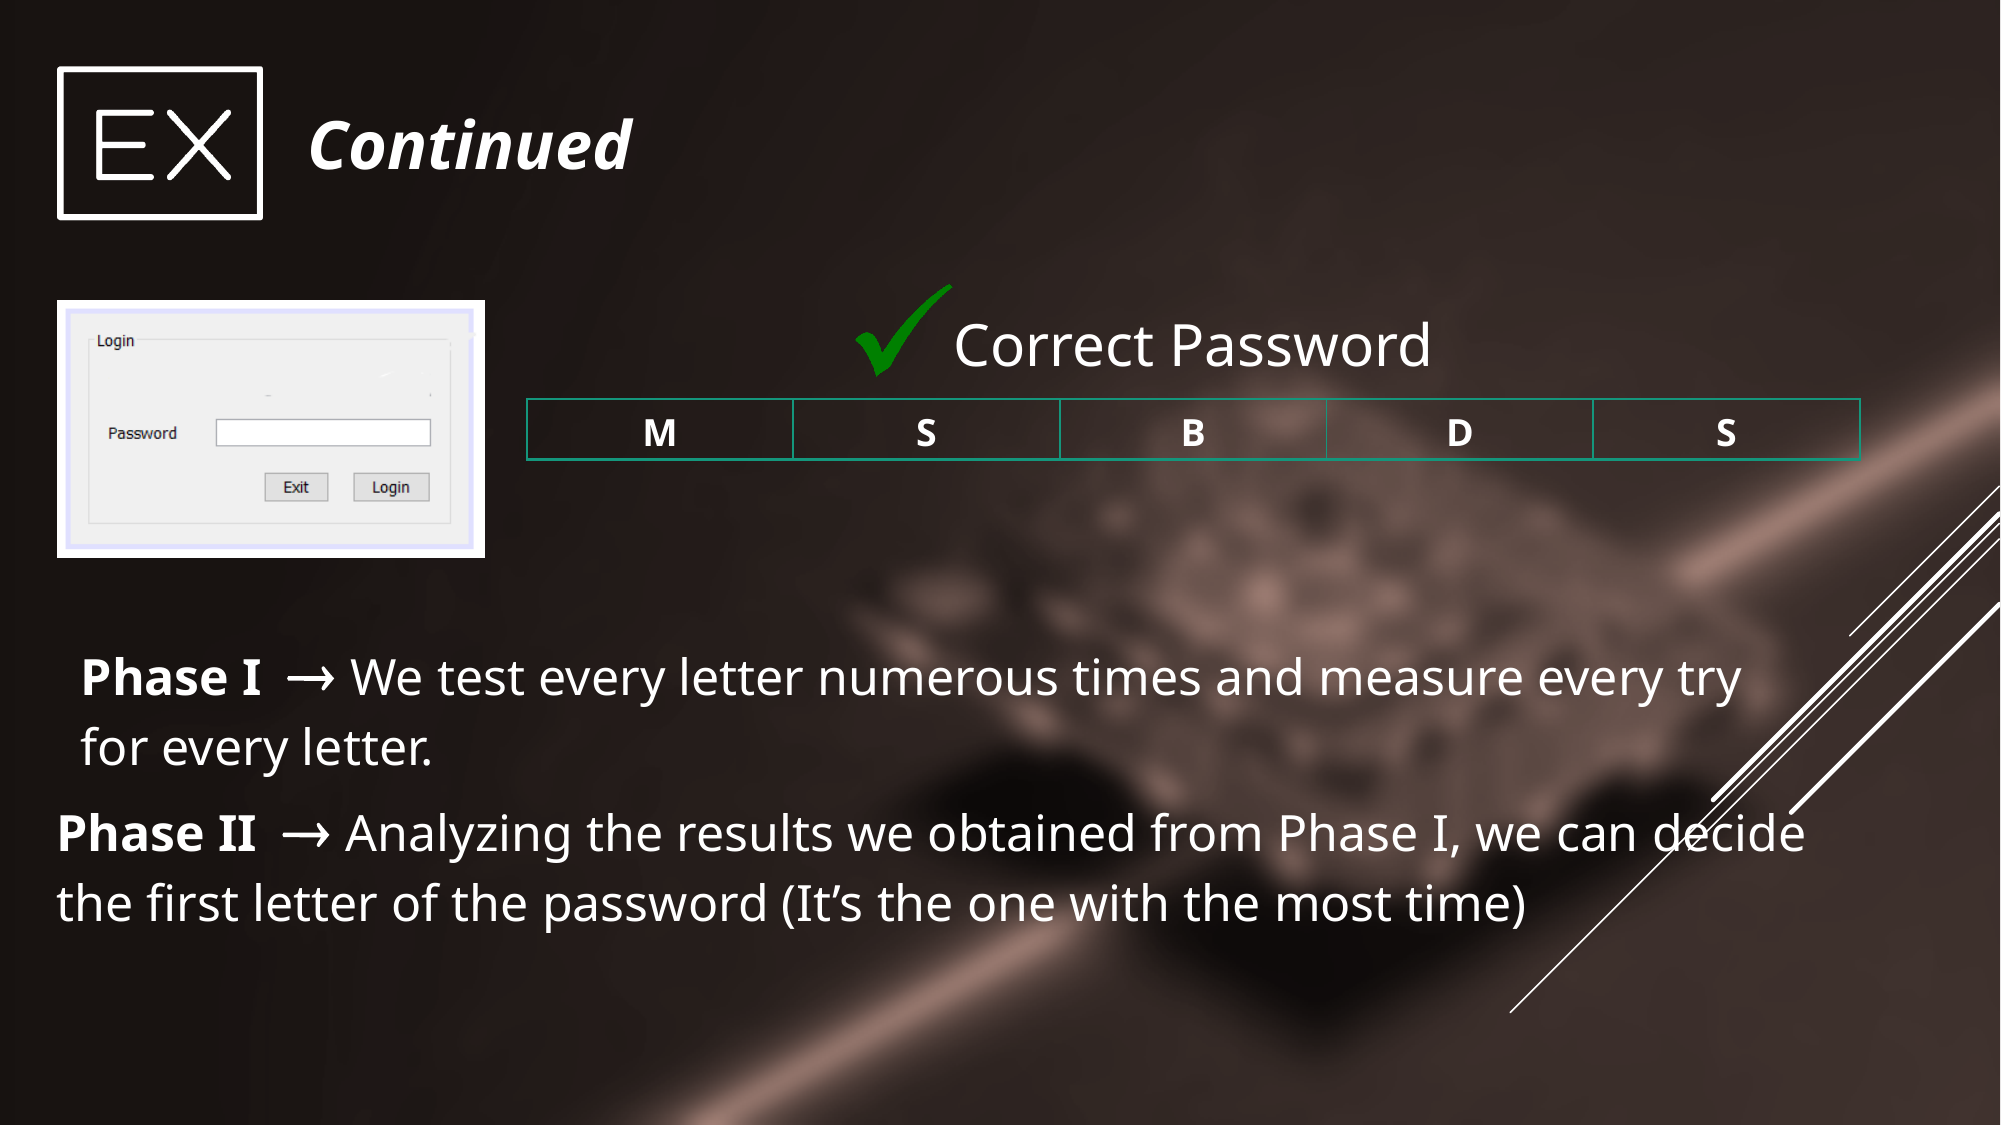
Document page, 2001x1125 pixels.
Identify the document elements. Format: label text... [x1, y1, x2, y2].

text_box Phase I  We test every letter numerous times and measure every try for every letter. [65, 629, 1771, 785]
table_header S [794, 400, 1059, 458]
text_box Phase II  Analyzing the results we obtained from Phase I, we can decide the first letter of the password (It’s the one with the most time) [41, 785, 1840, 941]
picture [846, 273, 960, 387]
text_box Correct Password [960, 300, 1448, 386]
table_header D [1327, 400, 1592, 458]
picture [57, 300, 486, 559]
text_box Continued [293, 95, 648, 190]
table_header M [528, 400, 792, 458]
table_header S [1594, 400, 1859, 458]
picture [57, 40, 264, 247]
table_header B [1061, 400, 1326, 458]
